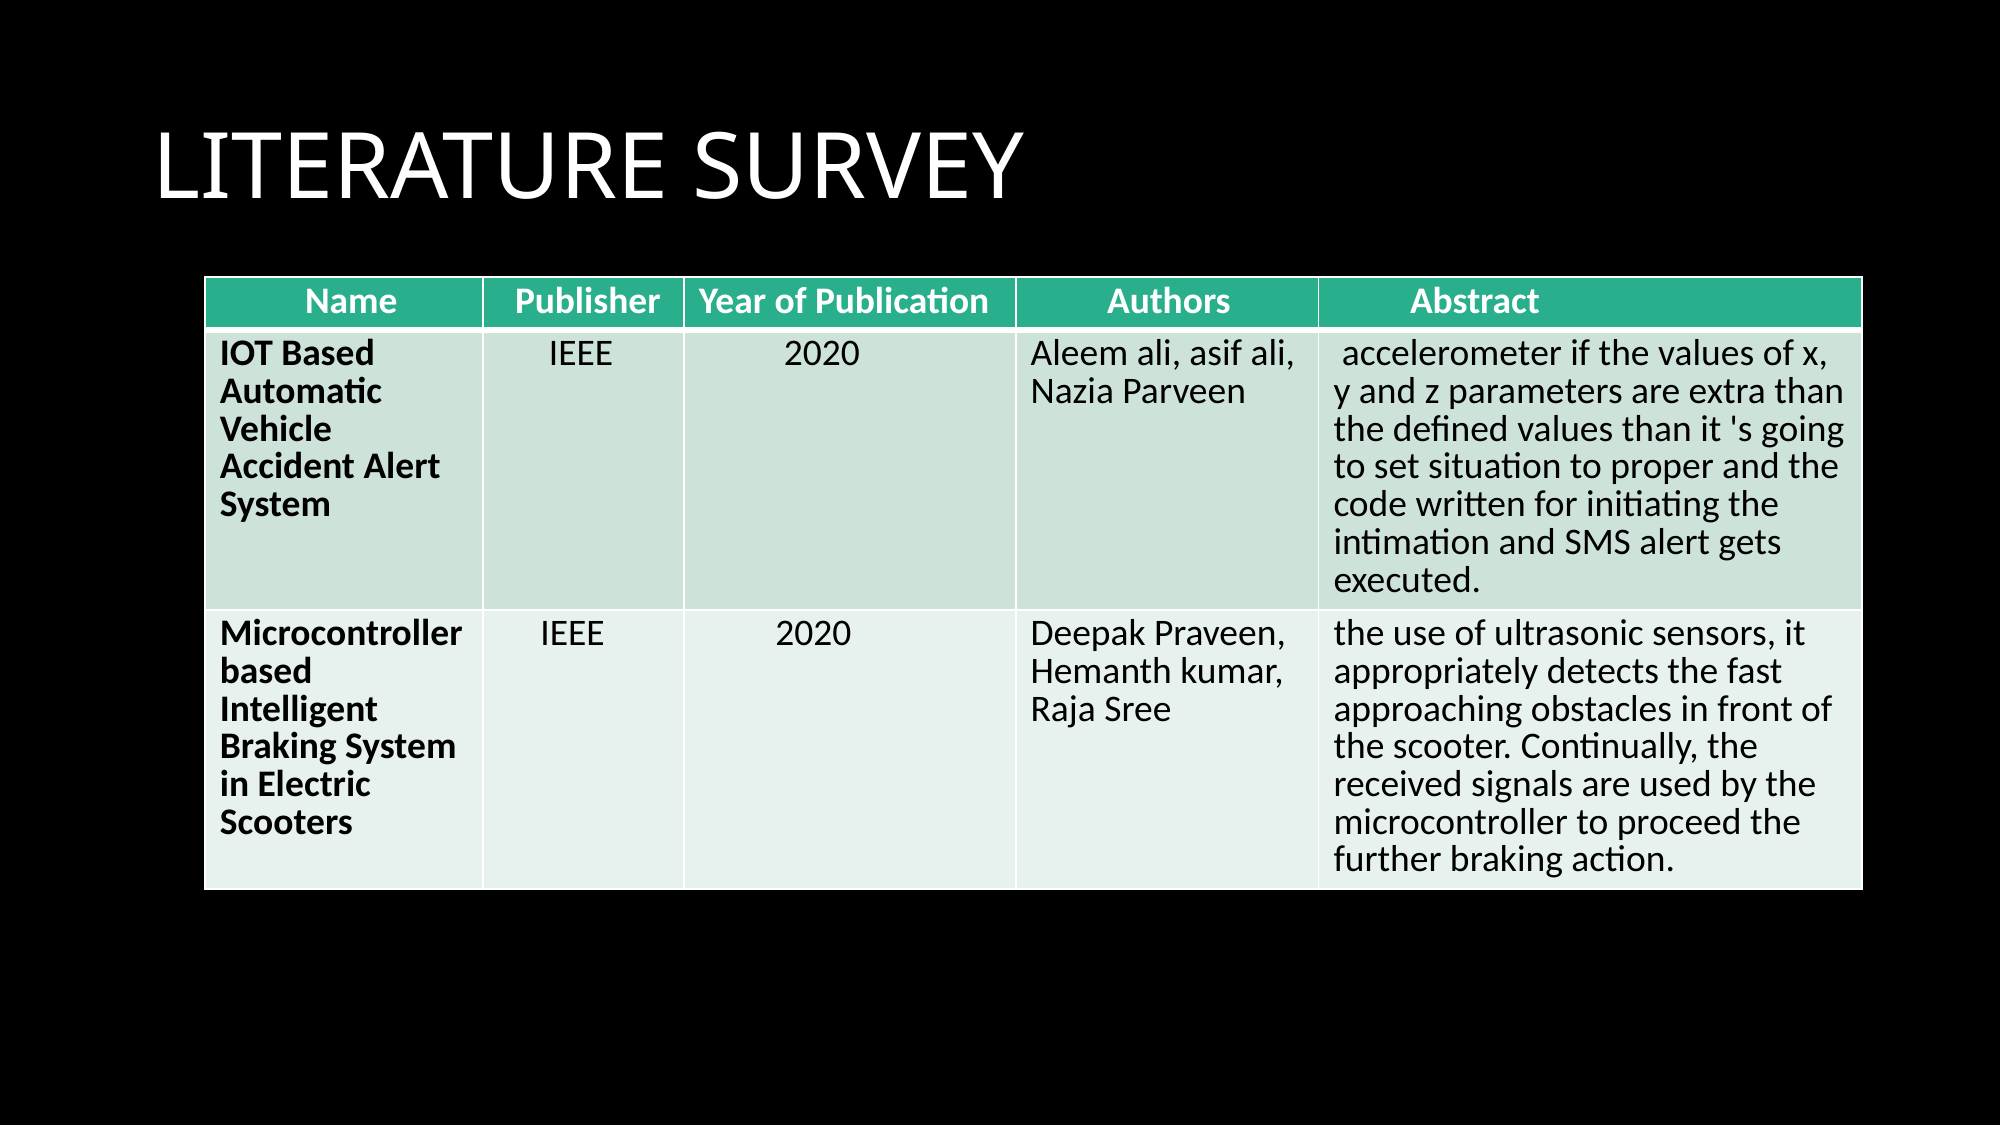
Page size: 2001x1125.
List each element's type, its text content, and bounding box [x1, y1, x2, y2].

table_cell Microcontroller based Intelligent Braking System in Electric Scooters [206, 611, 482, 888]
table_cell accelerometer if the values of x, y and z parameters are extra than the defined values than it 's going to set situation to proper and the code written for initiating the intimation and SMS alert gets executed. [1319, 333, 1861, 609]
table_cell Aleem ali, asif ali, Nazia Parveen [1017, 333, 1318, 609]
table_header Year of Publication [685, 278, 1015, 327]
table_header Name [206, 278, 482, 327]
table_cell IOT Based Automatic Vehicle Accident Alert System [206, 333, 482, 609]
table_cell the use of ultrasonic sensors, it appropriately detects the fast approaching obstacles in front of the scooter. Continually, the received signals are used by the microcontroller to proceed the further braking action. [1319, 611, 1861, 888]
table_cell Deepak Praveen, Hemanth kumar, Raja Sree [1017, 611, 1318, 888]
table_header Publisher [484, 278, 683, 327]
table_header Abstract [1319, 278, 1861, 327]
title LITERATURE SURVEY [137, 59, 1863, 278]
table_cell IEEE [484, 333, 683, 609]
table_cell 2020 [685, 333, 1015, 609]
table_header Authors [1017, 278, 1318, 327]
table_cell 2020 [685, 611, 1015, 888]
table_cell IEEE [484, 611, 683, 888]
